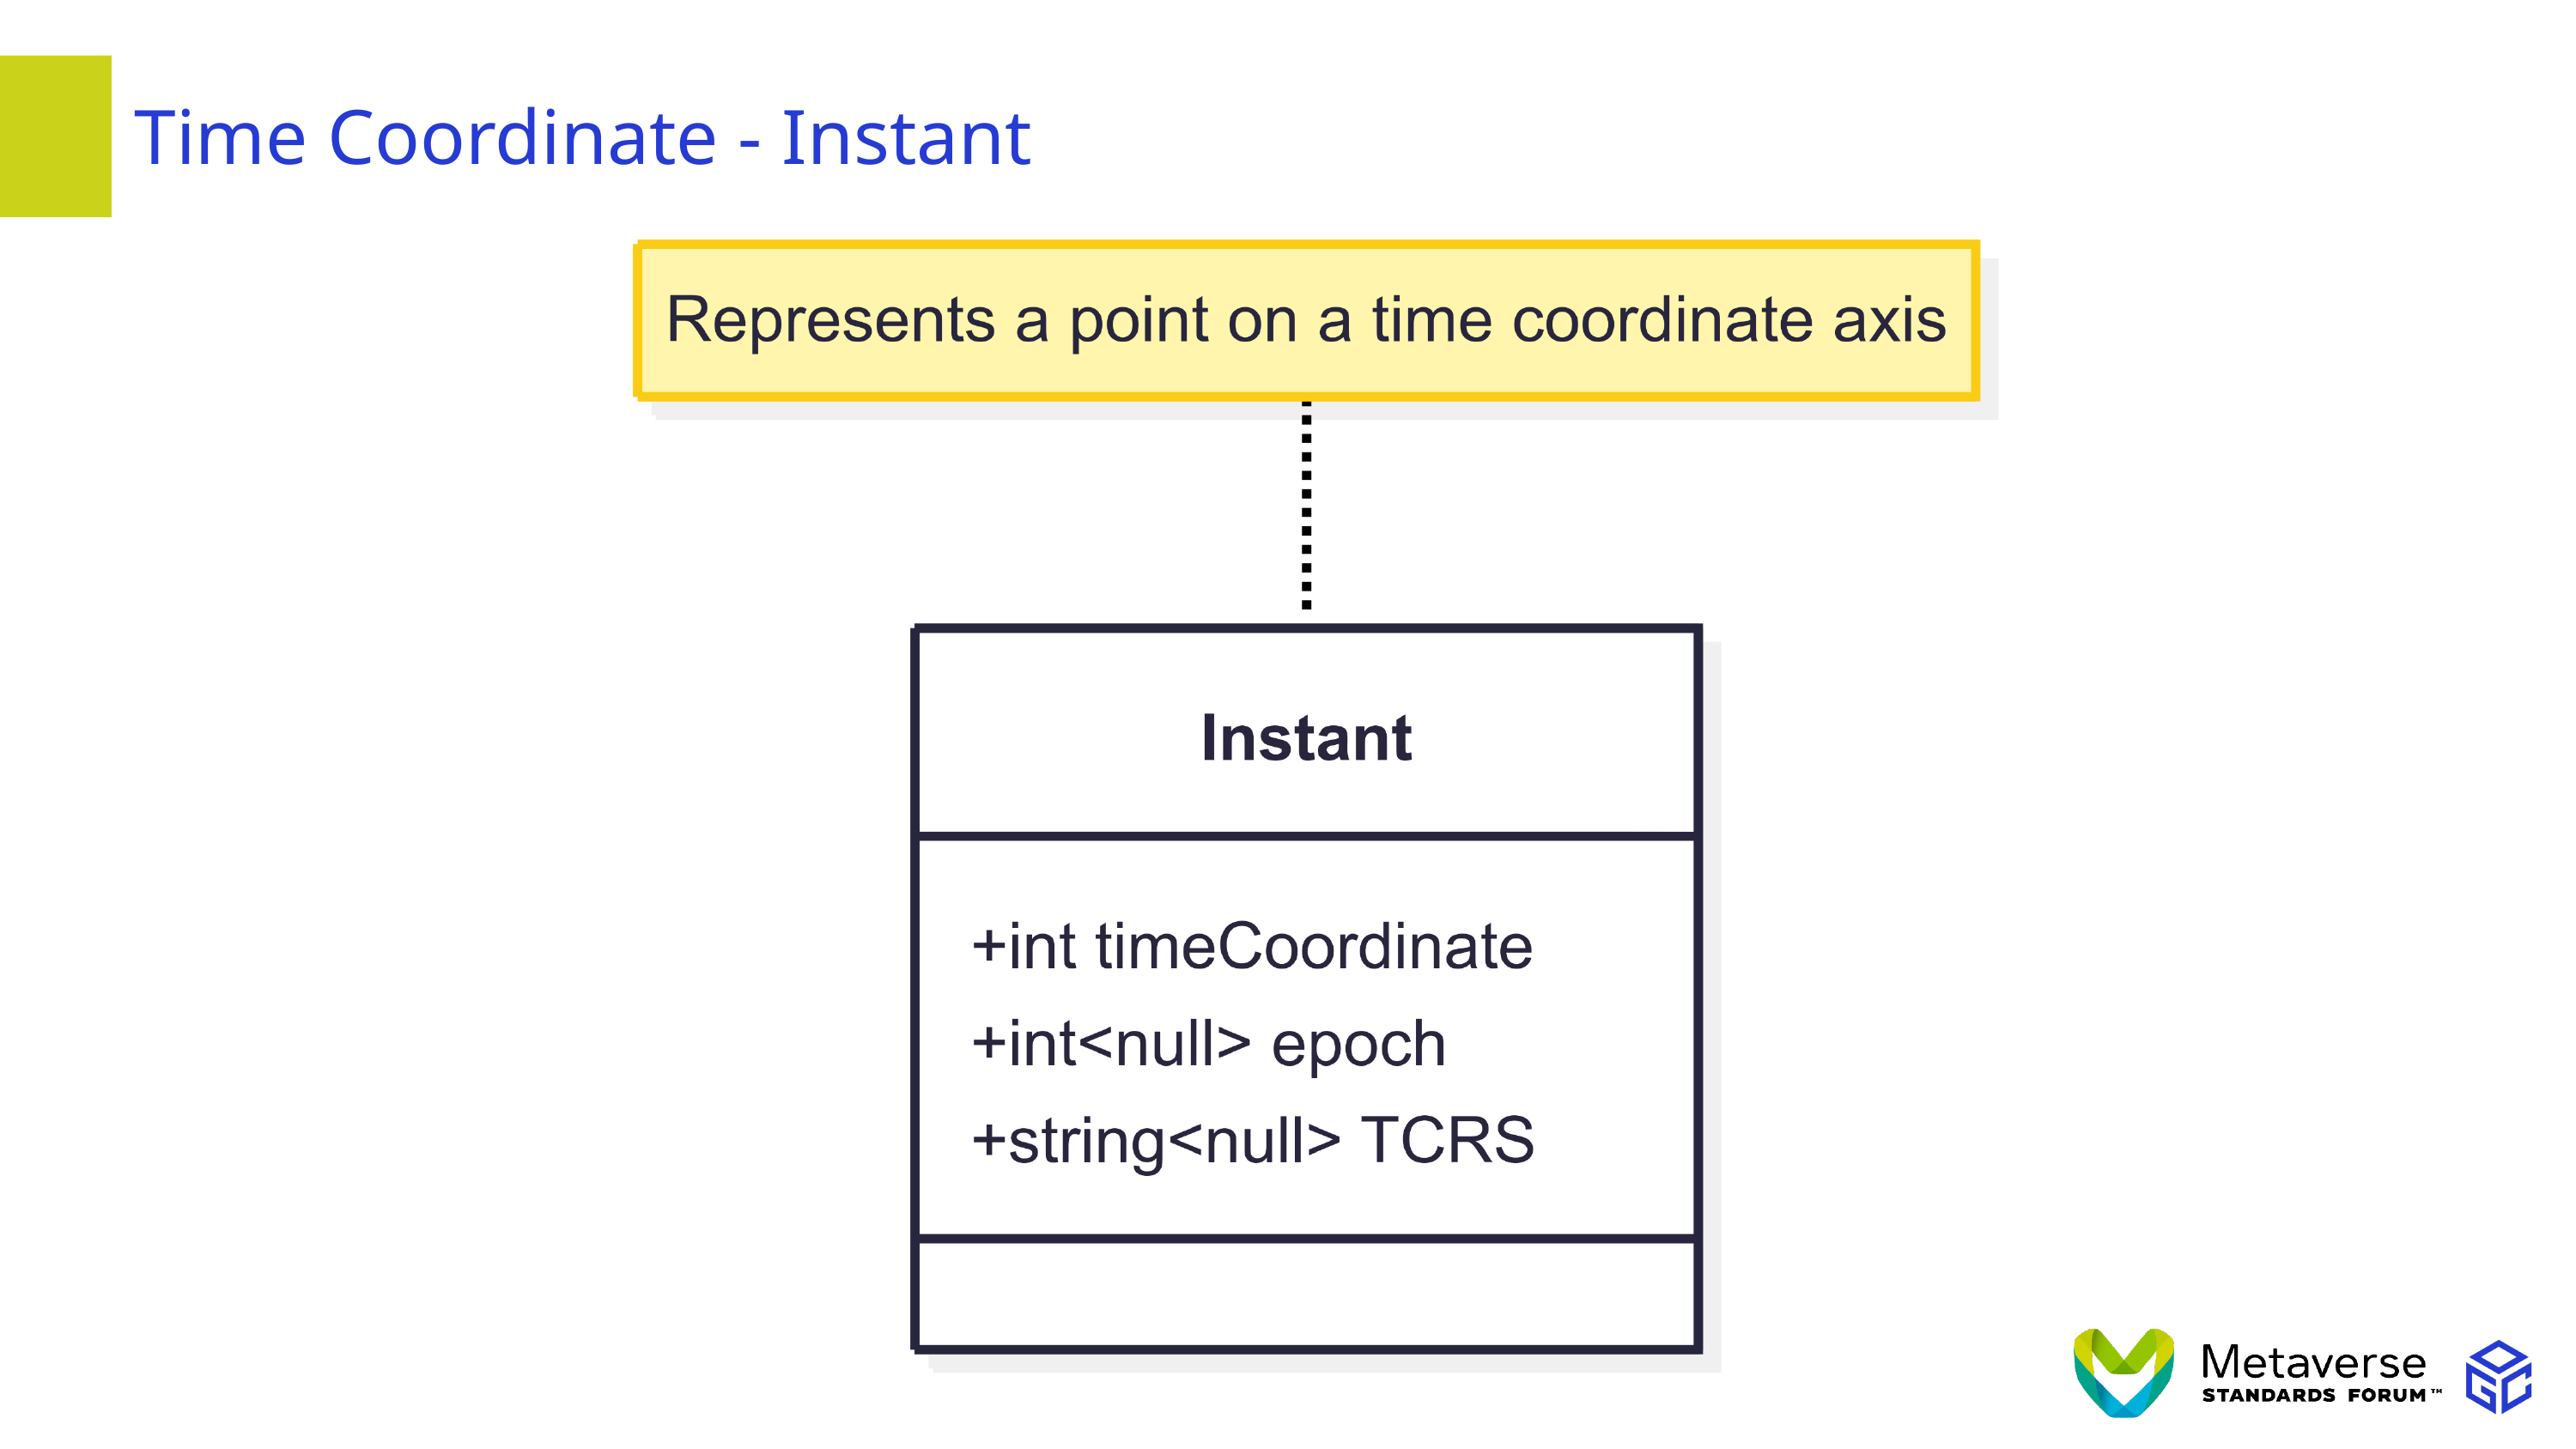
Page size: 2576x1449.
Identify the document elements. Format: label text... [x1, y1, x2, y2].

picture [600, 207, 2016, 1390]
picture [2053, 1314, 2544, 1427]
title Time Coordinate - Instant [121, 78, 2457, 208]
